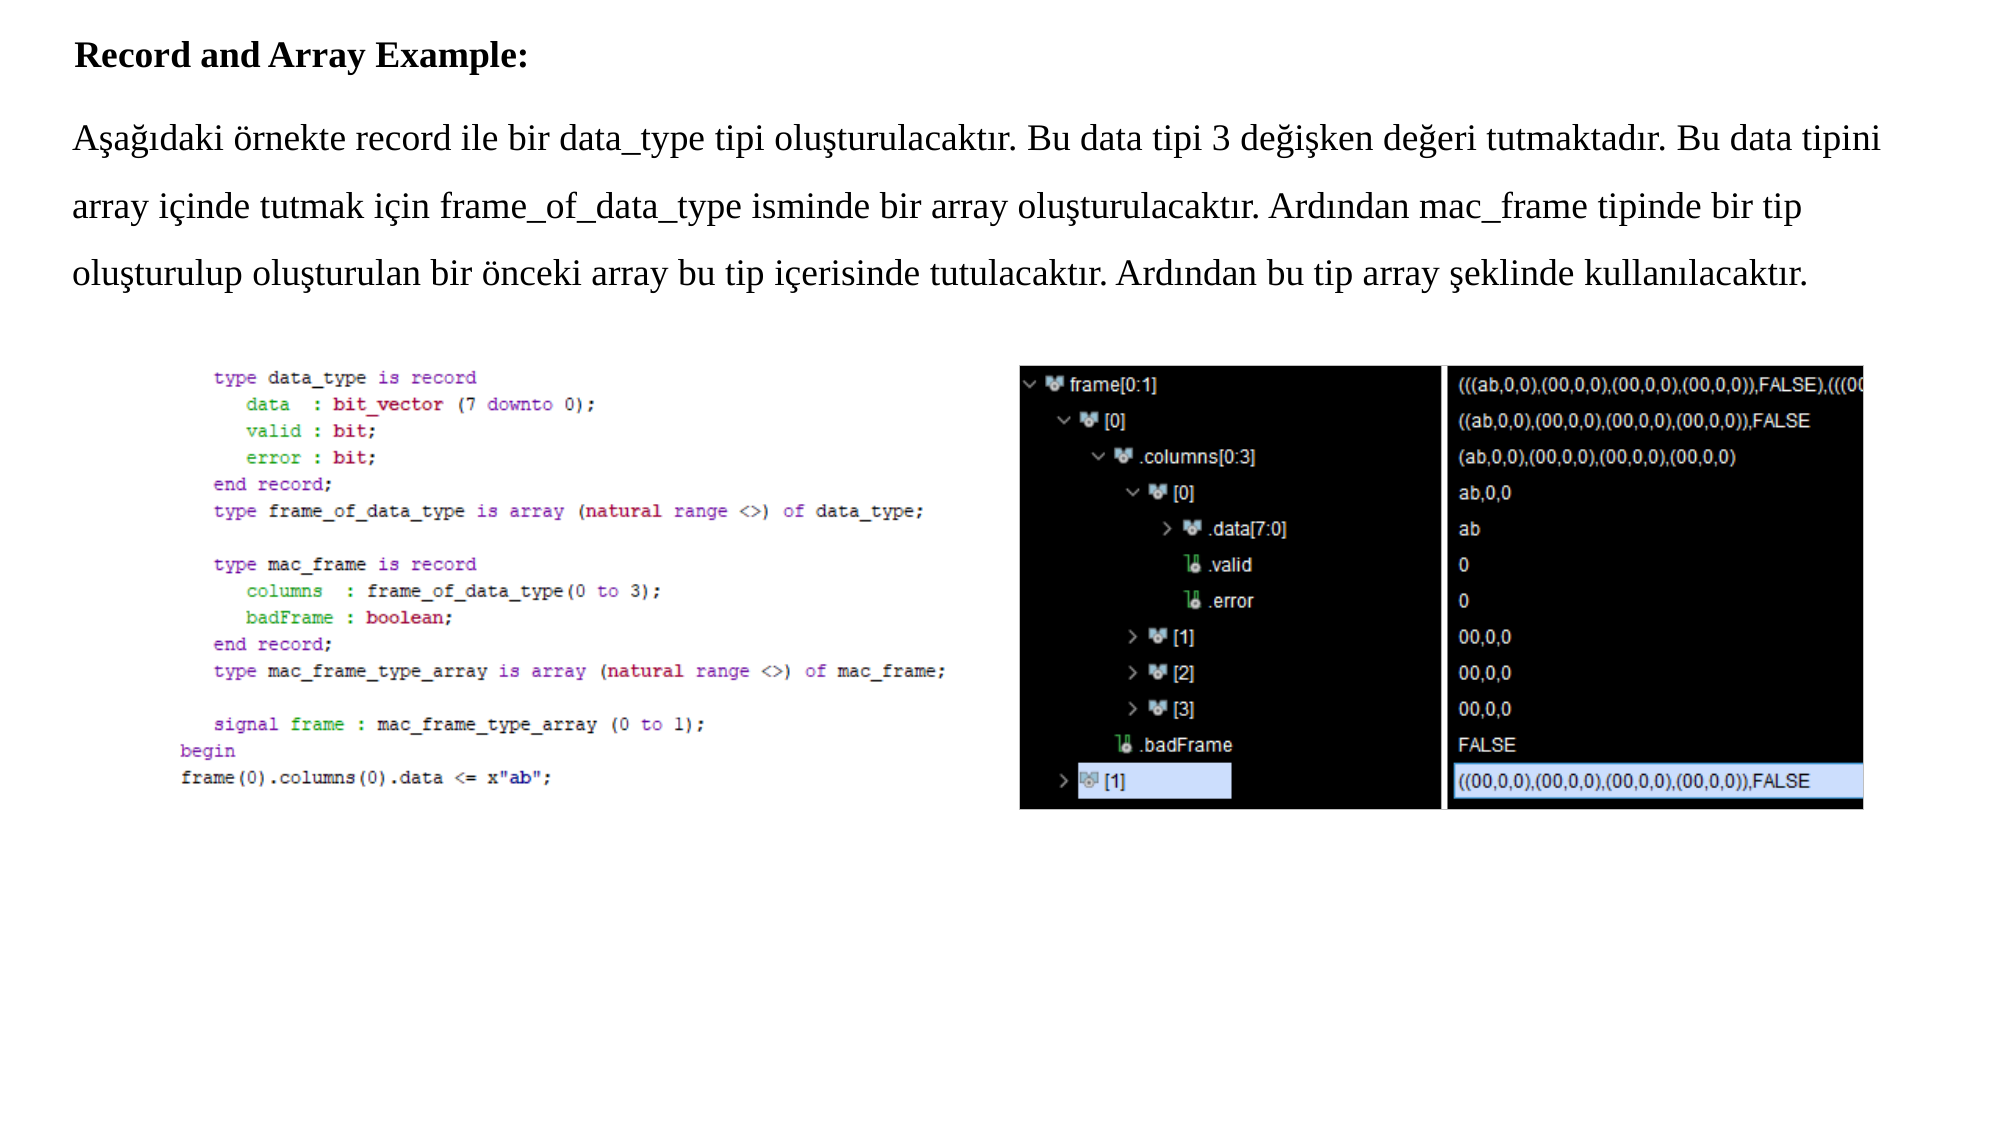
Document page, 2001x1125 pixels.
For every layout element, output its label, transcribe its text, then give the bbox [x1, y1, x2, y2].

picture [170, 365, 954, 790]
text_box Aşağıdaki örnekte record ile bir data_type tipi oluşturulacaktır. Bu data tipi 3 değişken değeri tutmaktadır. Bu data tipini array içinde tutmak için frame_of_data_type isminde bir array oluşturulacaktır. Ardından mac_frame tipinde bir tip oluşturulup oluşturulan bir önceki array bu tip içerisinde tutulacaktır. Ardından bu tip array şeklinde kullanılacaktır. [57, 83, 1922, 301]
text_box Record and Array Example: [59, 0, 545, 83]
picture [1019, 365, 1864, 810]
